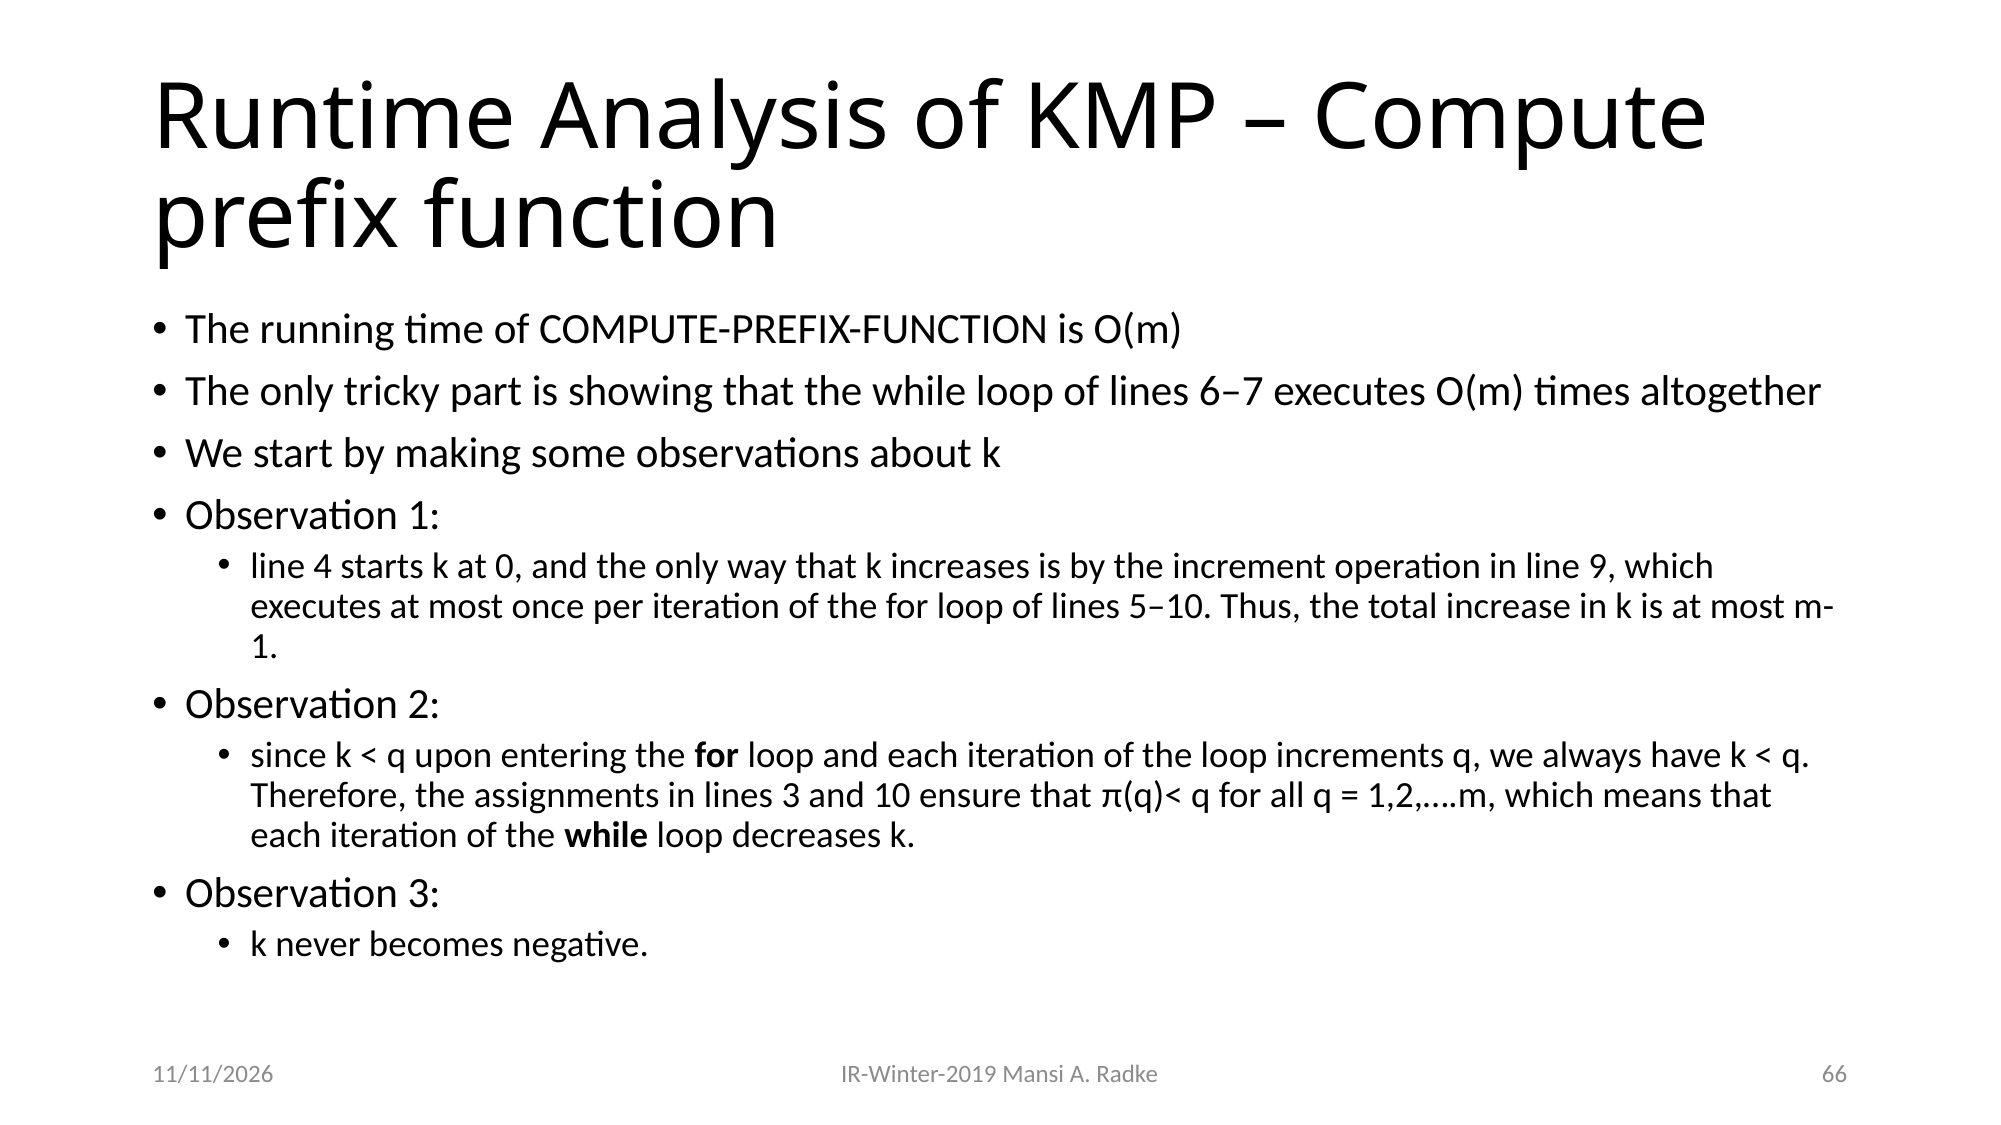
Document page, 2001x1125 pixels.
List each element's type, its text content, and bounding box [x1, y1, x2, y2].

list The running time of COMPUTE-PREFIX-FUNCTION is O(m) The only tricky part is showing that the while loop of lines 6–7 executes O(m) times altogether We start by making some observations about k Observation 1: line 4 starts k at 0, and the only way that k increases is by the increment operation in line 9, which executes at most once per iteration of the for loop of lines 5–10. Thus, the total increase in k is at most m-1. Observation 2: since k < q upon entering the for loop and each iteration of the loop increments q, we always have k < q. Therefore, the assignments in lines 3 and 10 ensure that π(q)< q for all q = 1,2,….m, which means that each iteration of the while loop decreases k. Observation 3: k never becomes negative. [137, 299, 1863, 1014]
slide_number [137, 1042, 588, 1103]
slide_number 66 [1412, 1042, 1863, 1103]
footer IR-Winter-2019 Mansi A. Radke [662, 1042, 1338, 1103]
title Runtime Analysis of KMP – Compute prefix function [137, 59, 1863, 278]
